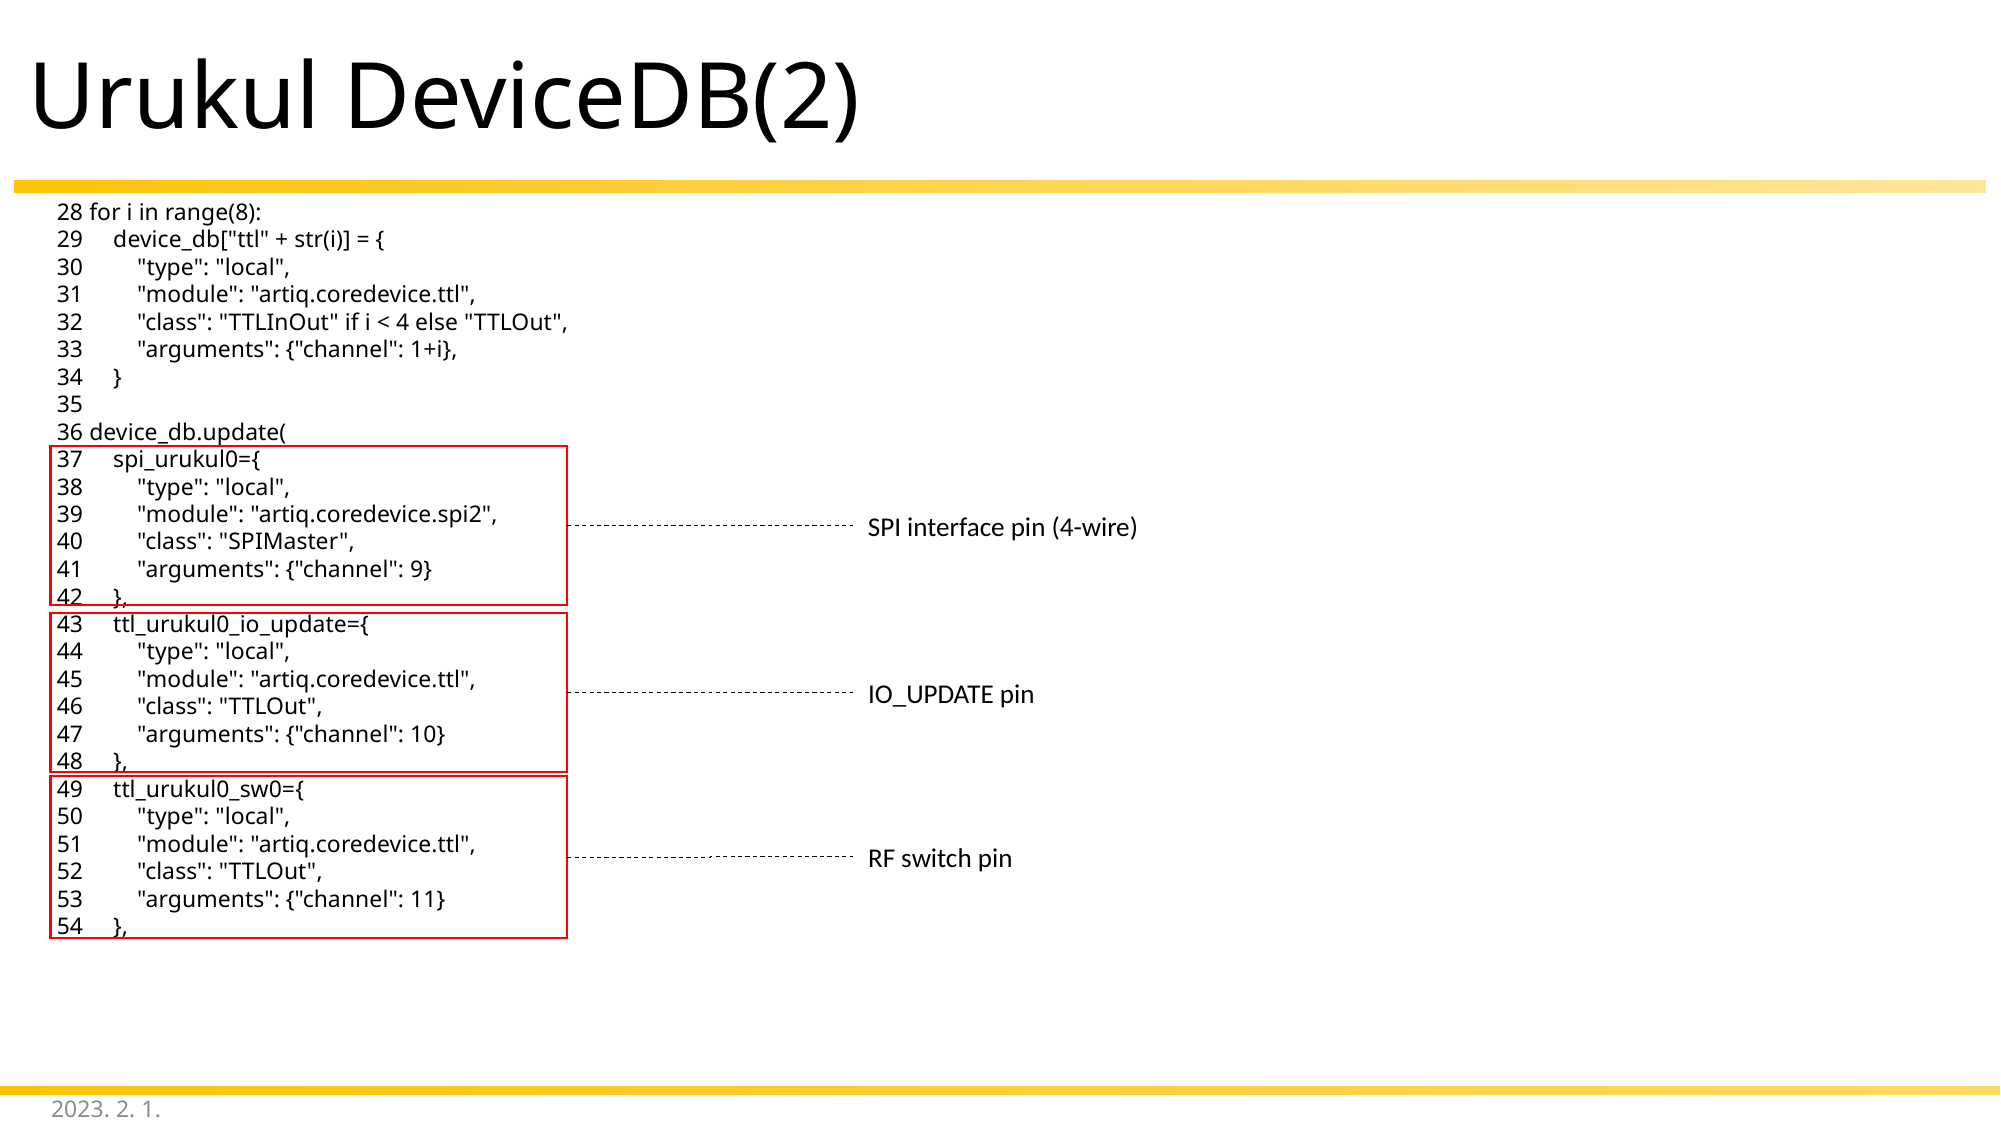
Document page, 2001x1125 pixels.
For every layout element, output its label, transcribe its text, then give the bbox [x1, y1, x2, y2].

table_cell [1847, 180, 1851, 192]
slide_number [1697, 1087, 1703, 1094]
slide_number 2023. 2. 1. [36, 1078, 486, 1125]
text_box IO_UPDATE pin [853, 668, 1109, 716]
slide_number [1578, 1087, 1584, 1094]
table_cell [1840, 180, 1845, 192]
text_box [49, 612, 568, 773]
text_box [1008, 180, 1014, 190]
text_box [49, 445, 568, 606]
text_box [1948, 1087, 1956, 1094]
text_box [1416, 180, 1423, 192]
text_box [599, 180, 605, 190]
text_box 28 for i in range(8): 29 device_db["ttl" + str(i)] = { 30 "type": "local", 31 "module": "artiq.coredevice.ttl", 32 "class": "TTLInOut" if i < 4 else "TTLOut", 33 "arguments": {"channel": 1+i}, 34 } 35 36 device_db.update( 37 spi_urukul0={ 38 "type": "local", 39 "module": "artiq.coredevice.spi2", 40 "class": "SPIMaster", 41 "arguments": {"channel": 9} 42 }, 43 ttl_urukul0_io_update={ 44 "type": "local", 45 "module": "artiq.coredevice.ttl", 46 "class": "TTLOut", 47 "arguments": {"channel": 10} 48 }, 49 ttl_urukul0_sw0={ 50 "type": "local", 51 "module": "artiq.coredevice.ttl", 52 "class": "TTLOut", 53 "arguments": {"channel": 11} 54 }, [36, 190, 1036, 974]
text_box RF switch pin [853, 833, 1031, 881]
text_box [1786, 180, 1791, 192]
text_box SPI interface pin (4-wire) [853, 501, 1182, 549]
title Urukul DeviceDB(2) [13, 25, 1986, 173]
text_box [49, 775, 568, 939]
